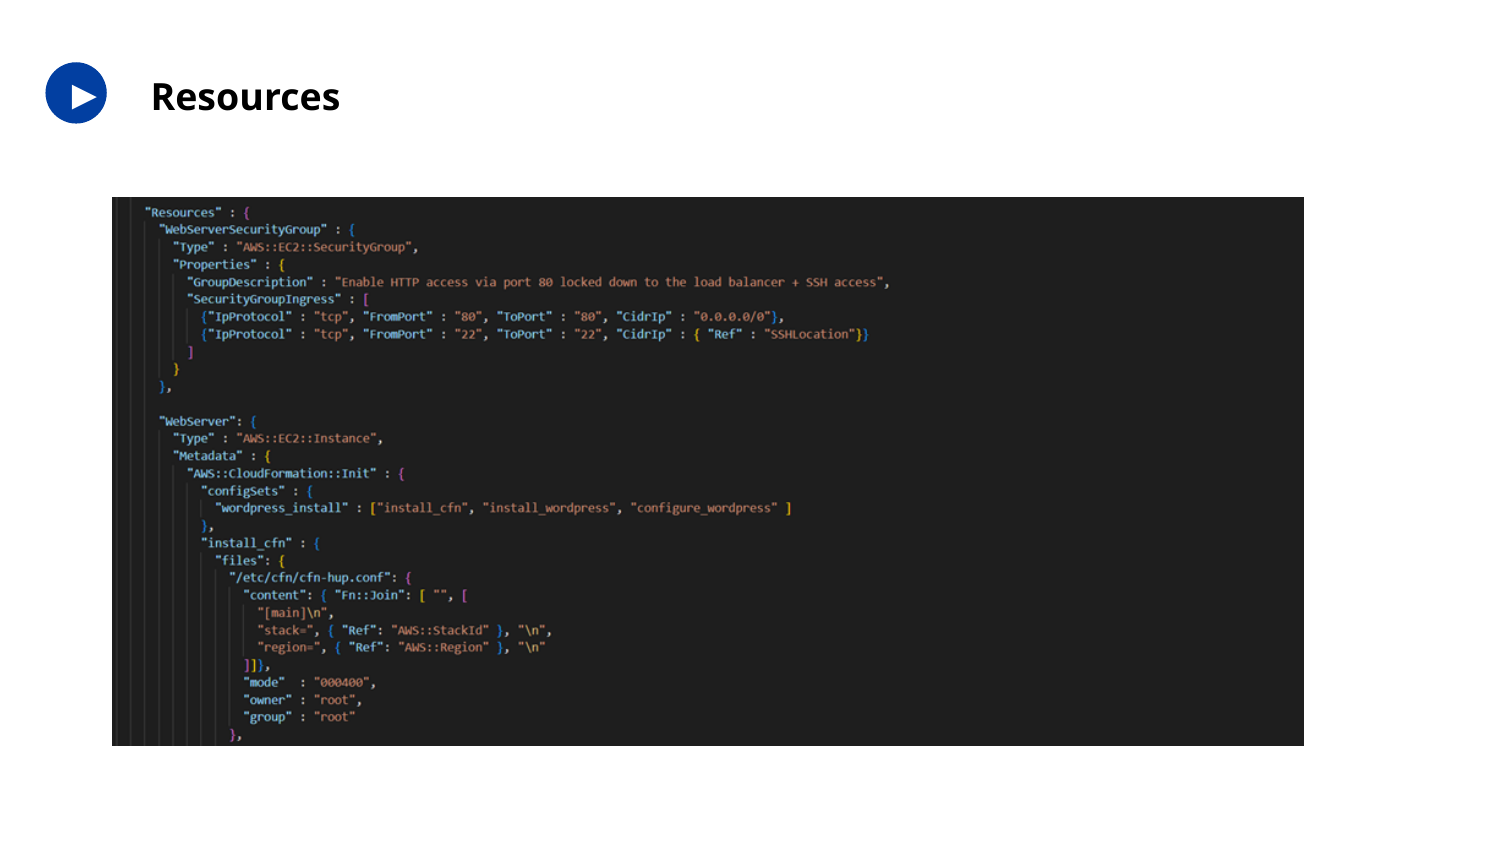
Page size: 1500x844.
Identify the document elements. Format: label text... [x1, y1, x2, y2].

text_box ► [49, 70, 99, 116]
text_box Resources [135, 66, 988, 124]
picture [111, 197, 1304, 747]
text_box [55, 62, 97, 70]
text_box [56, 116, 97, 124]
text_box [45, 78, 49, 108]
text_box [99, 72, 107, 114]
